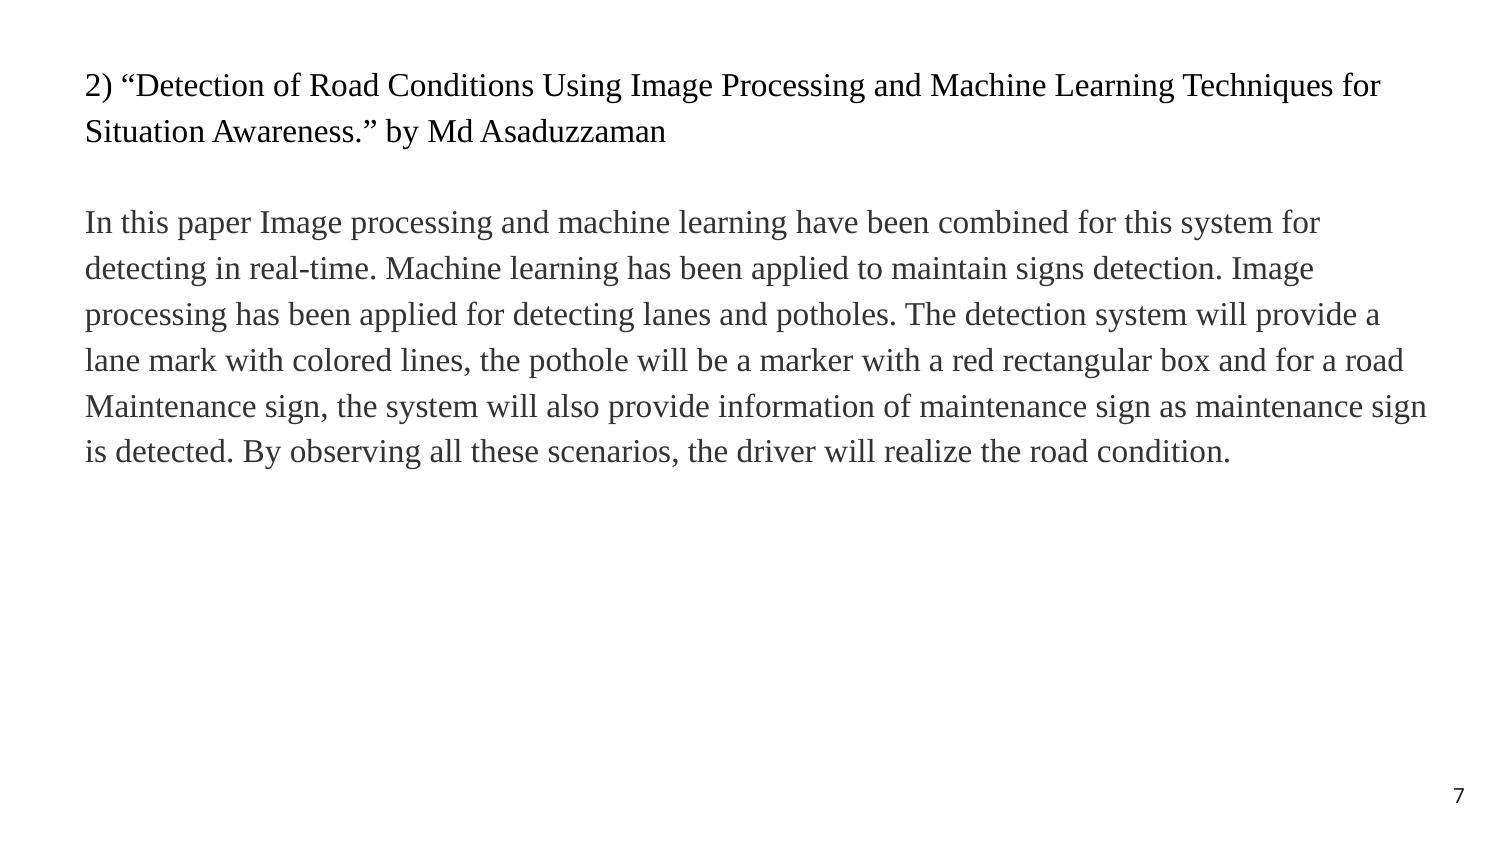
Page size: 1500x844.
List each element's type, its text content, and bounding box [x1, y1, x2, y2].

list 2) “Detection of Road Conditions Using Image Processing and Machine Learning Techniques for Situation Awareness.” by Md Asaduzzaman In this paper Image processing and machine learning have been combined for this system for detecting in real-time. Machine learning has been applied to maintain signs detection. Image processing has been applied for detecting lanes and potholes. The detection system will provide a lane mark with colored lines, the pothole will be a marker with a red rectangular box and for a road Maintenance sign, the system will also provide information of maintenance sign as maintenance sign is detected. By observing all these scenarios, the driver will realize the road condition. [51, 42, 1449, 750]
slide_number ‹#› [1389, 764, 1480, 830]
